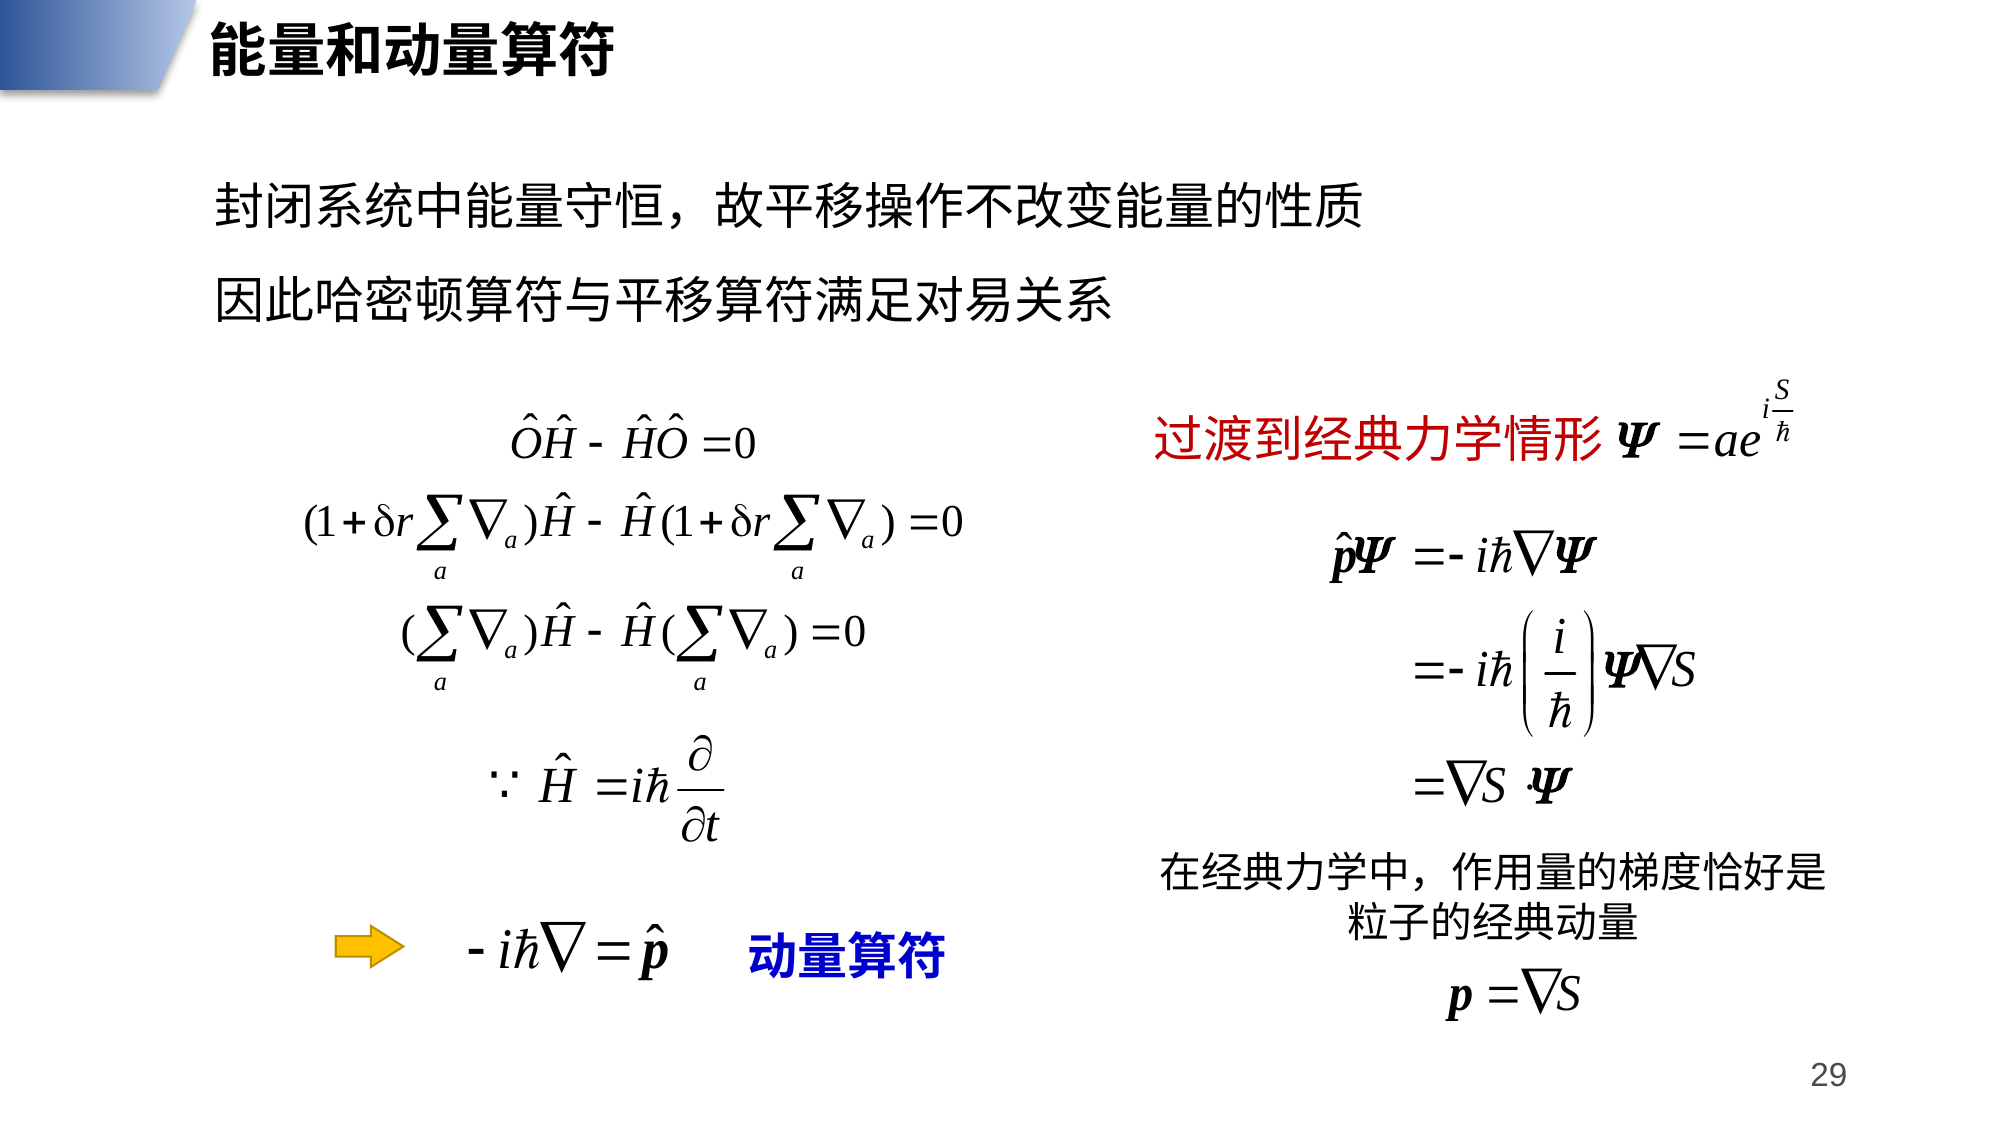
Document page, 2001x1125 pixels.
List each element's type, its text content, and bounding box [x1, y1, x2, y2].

text_box 因此哈密顿算符与平移算符满足对易关系 [199, 260, 1154, 336]
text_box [459, 910, 682, 993]
text_box 封闭系统中能量守恒，故平移操作不改变能量的性质 [199, 167, 1413, 243]
text_box [334, 924, 406, 969]
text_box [489, 722, 732, 853]
slide_number 29 [1412, 1042, 1863, 1103]
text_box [1318, 522, 1710, 817]
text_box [1434, 963, 1594, 1033]
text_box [297, 403, 972, 700]
text_box 能量和动量算符 [194, 13, 632, 92]
text_box 动量算符 [732, 917, 964, 992]
text_box 过渡到经典力学情形 [1139, 399, 1638, 475]
text_box 在经典力学中，作用量的梯度恰好是粒子的经典动量 [1139, 838, 1848, 954]
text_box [1613, 367, 1806, 470]
